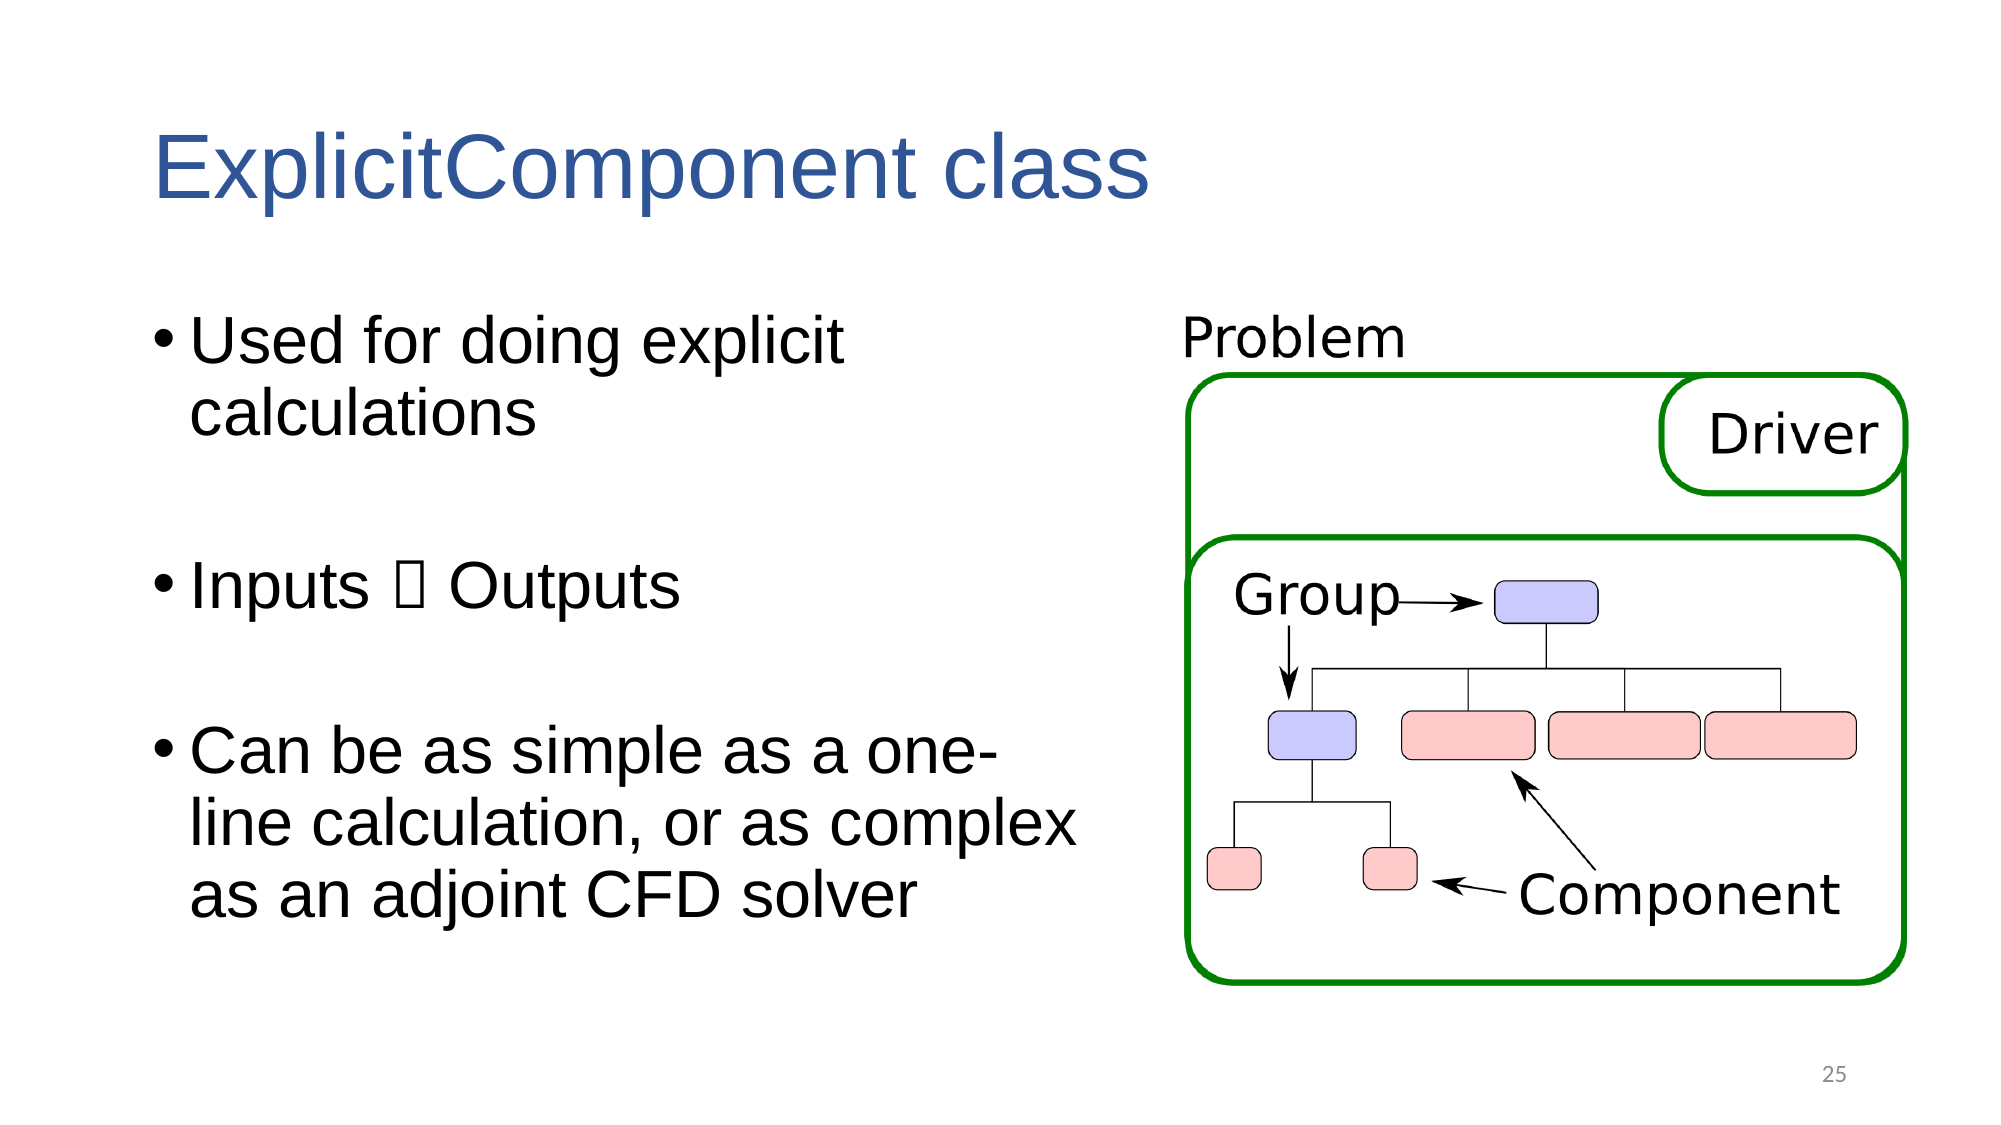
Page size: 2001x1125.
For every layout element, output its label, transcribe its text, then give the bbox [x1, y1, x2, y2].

list Used for doing explicit calculations Inputs  Outputs Can be as simple as a one-line calculation, or as complex as an adjoint CFD solver [137, 298, 1120, 1078]
picture [1165, 297, 1928, 1005]
title ExplicitComponent class [137, 59, 1863, 278]
slide_number 25 [1412, 1042, 1863, 1103]
